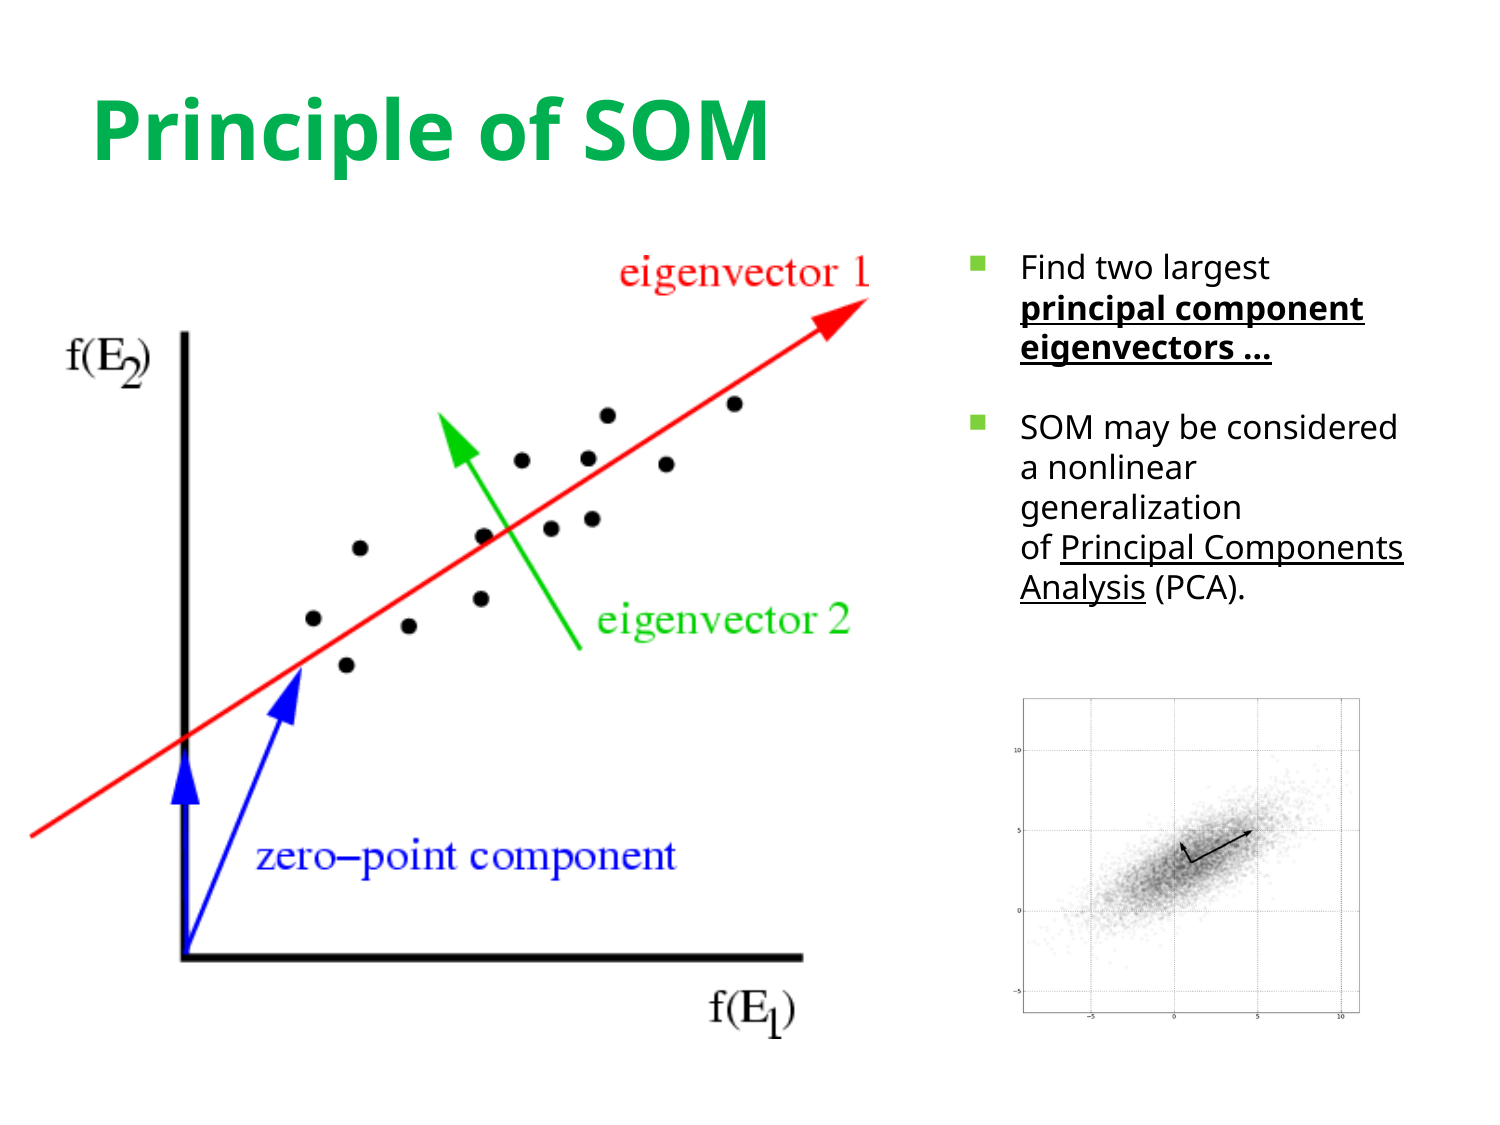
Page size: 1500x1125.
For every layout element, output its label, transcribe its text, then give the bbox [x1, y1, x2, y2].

picture [1009, 692, 1366, 1024]
title Principle of SOM [75, 24, 1425, 231]
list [29, 255, 869, 1039]
list Find two largest principal component eigenvectors … SOM may be considered a nonlinear generalization of Principal Components Analysis (PCA). [938, 231, 1425, 646]
